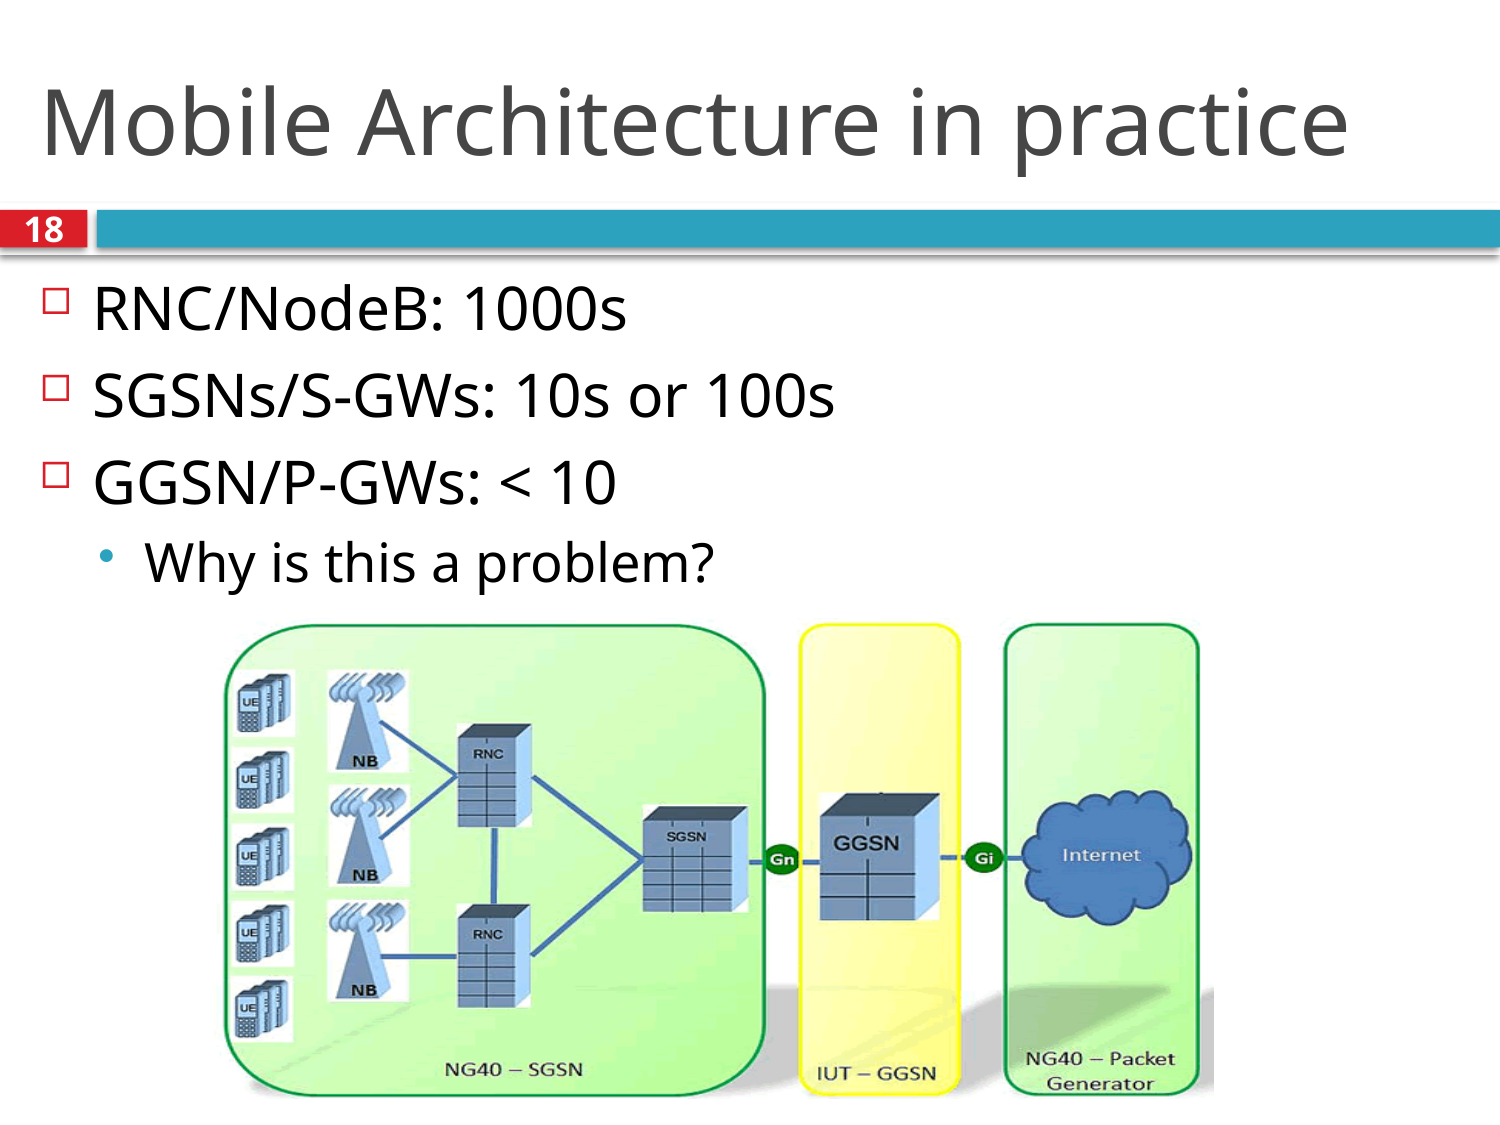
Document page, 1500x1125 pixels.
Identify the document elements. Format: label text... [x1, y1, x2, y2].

title Mobile Architecture in practice [24, 37, 1475, 200]
slide_number 18 [0, 205, 88, 256]
list RNC/NodeB: 1000s SGSNs/S-GWs: 10s or 100s GGSN/P-GWs: < 10 Why is this a problem? [24, 262, 1475, 1100]
picture [213, 618, 1215, 1099]
